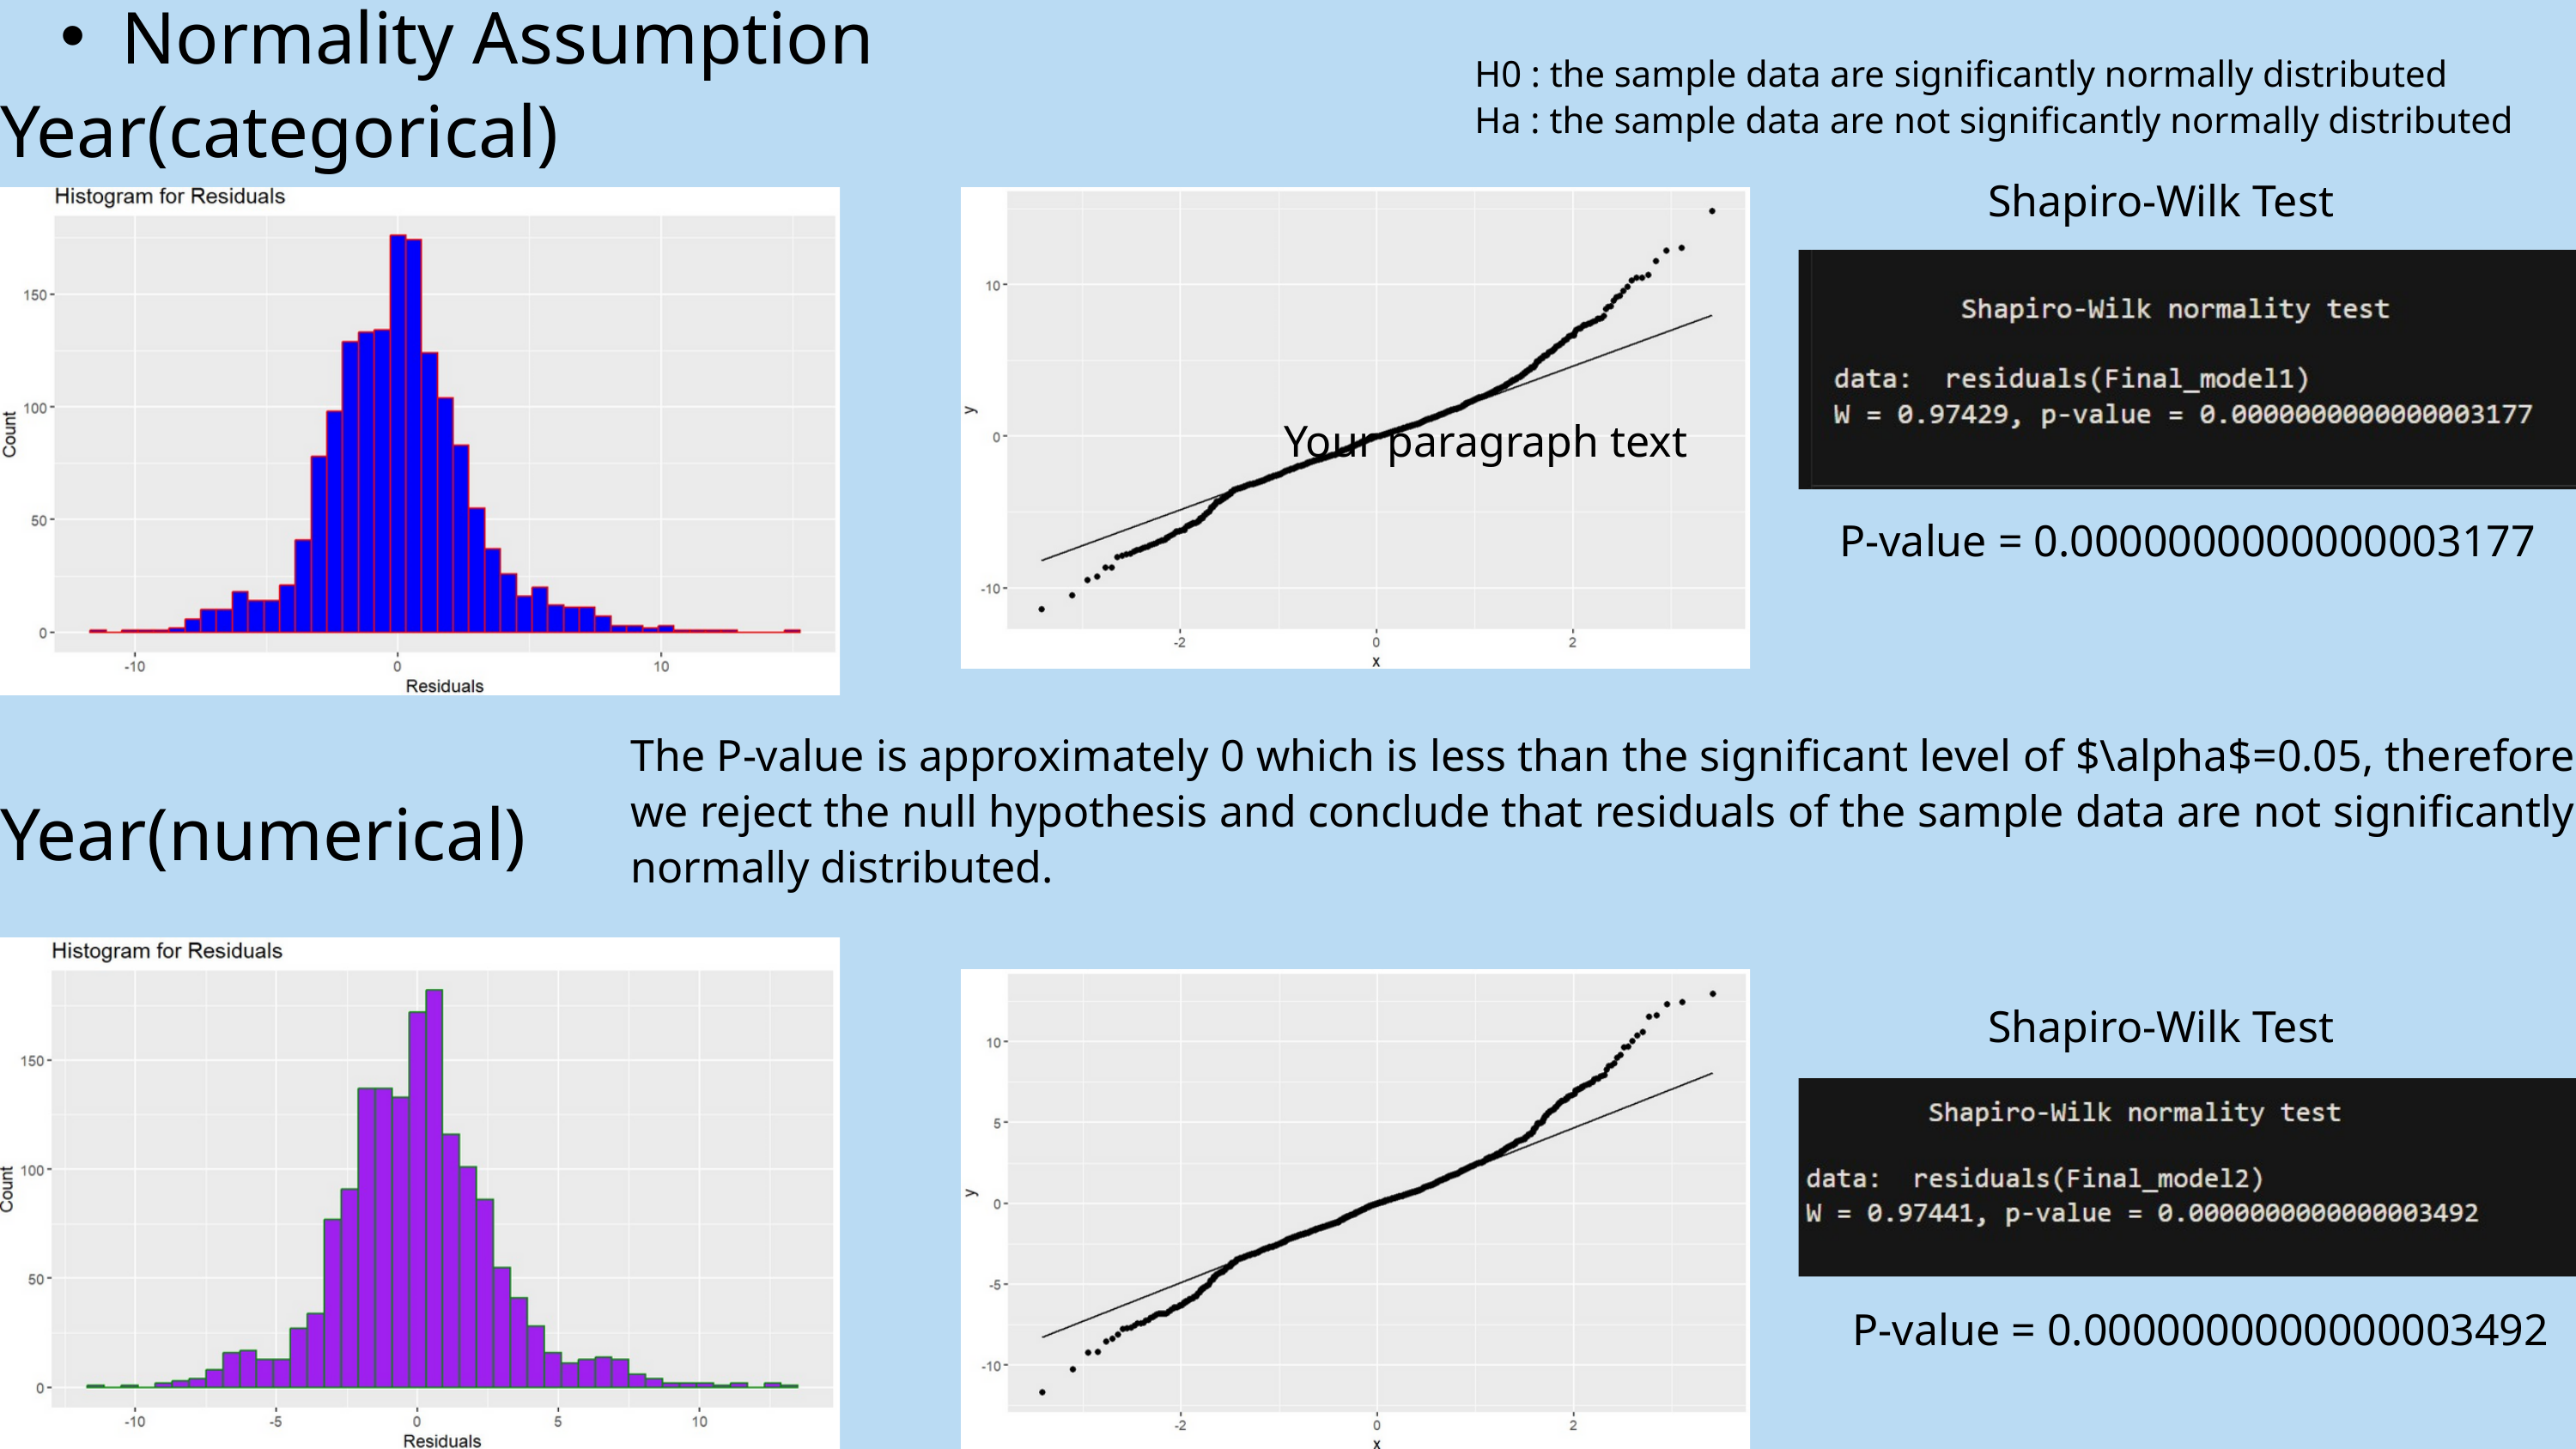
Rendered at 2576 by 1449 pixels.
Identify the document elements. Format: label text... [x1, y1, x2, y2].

text_box [1798, 1078, 2576, 1276]
text_box P-value = 0.0000000000000003177 [1825, 509, 2550, 621]
text_box Year(numerical) [0, 781, 630, 876]
text_box Normality Assumption [0, 0, 1170, 79]
text_box [0, 187, 841, 695]
text_box [1798, 250, 2576, 489]
text_box Shapiro-Wilk Test [1981, 995, 2342, 1107]
text_box [961, 969, 1751, 1449]
text_box [961, 187, 1751, 669]
text_box H0 : the sample data are significantly normally distributed Ha : the sample data are not significantly normally distributed [1474, 47, 2550, 142]
text_box The P-value is approximately 0 which is less than the significant level of $\alpha$=0.05, therefore we reject the null hypothesis and conclude that residuals of the sample data are not significantly normally distributed. [630, 724, 2576, 892]
text_box Shapiro-Wilk Test [1981, 169, 2342, 282]
text_box P-value = 0.0000000000000003492 [1825, 1298, 2576, 1410]
text_box Year(categorical) [0, 79, 1170, 173]
text_box [0, 937, 841, 1449]
text_box Your paragraph text [1276, 409, 1696, 466]
